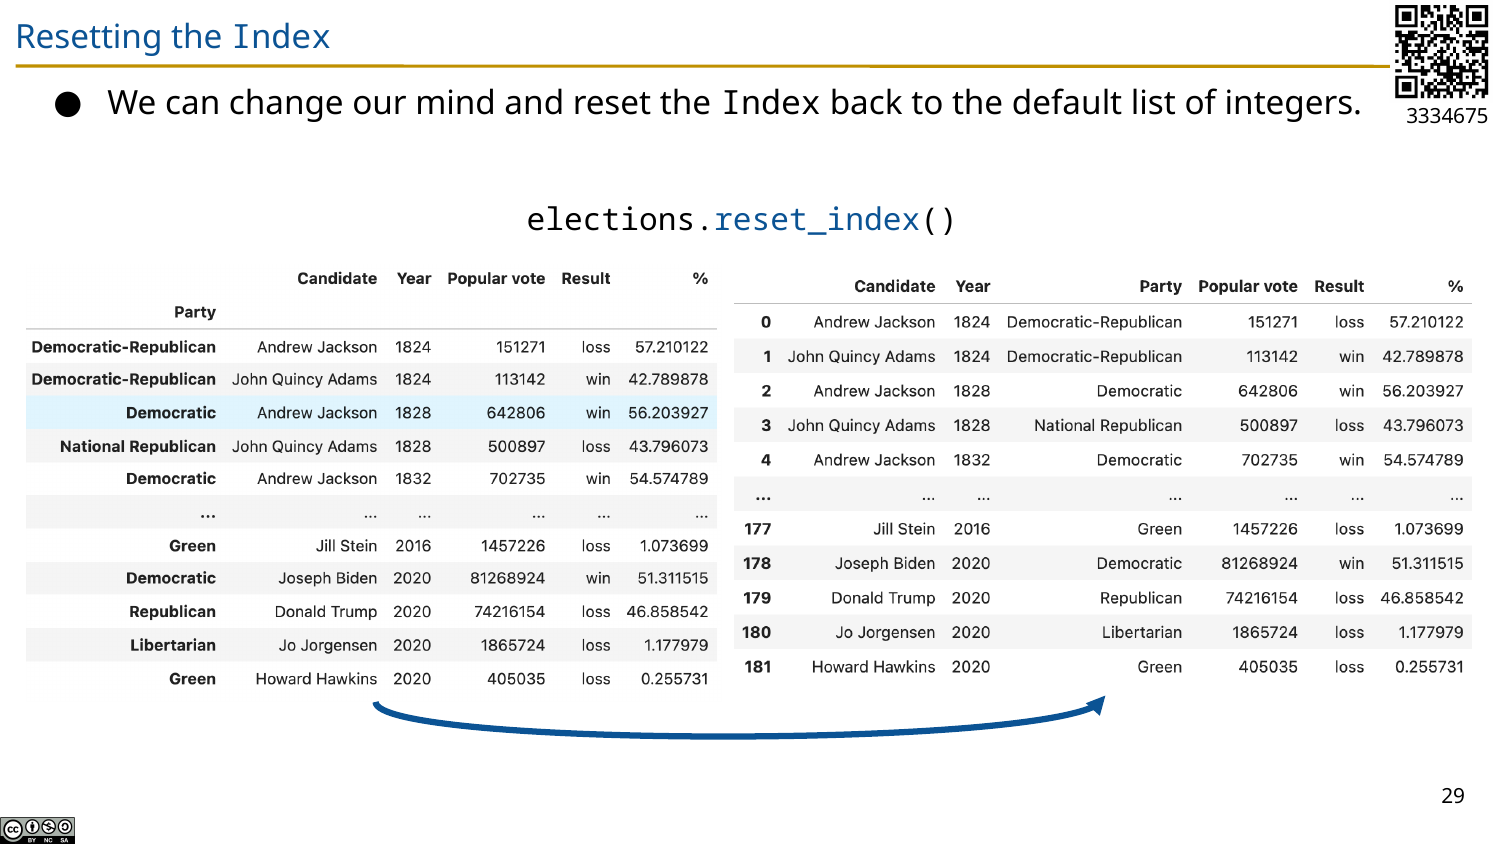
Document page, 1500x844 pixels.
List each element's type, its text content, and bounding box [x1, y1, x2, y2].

text_box elections.reset_index() [511, 184, 989, 252]
picture [730, 270, 1481, 696]
picture [25, 264, 726, 703]
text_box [737, 333, 744, 844]
slide_number 29 [1389, 764, 1480, 830]
picture [1398, 0, 1493, 103]
title Resetting the Index [0, 0, 1398, 65]
list We can change our mind and reset the Index back to the default list of integers. [17, 65, 1416, 627]
picture [0, 817, 75, 844]
